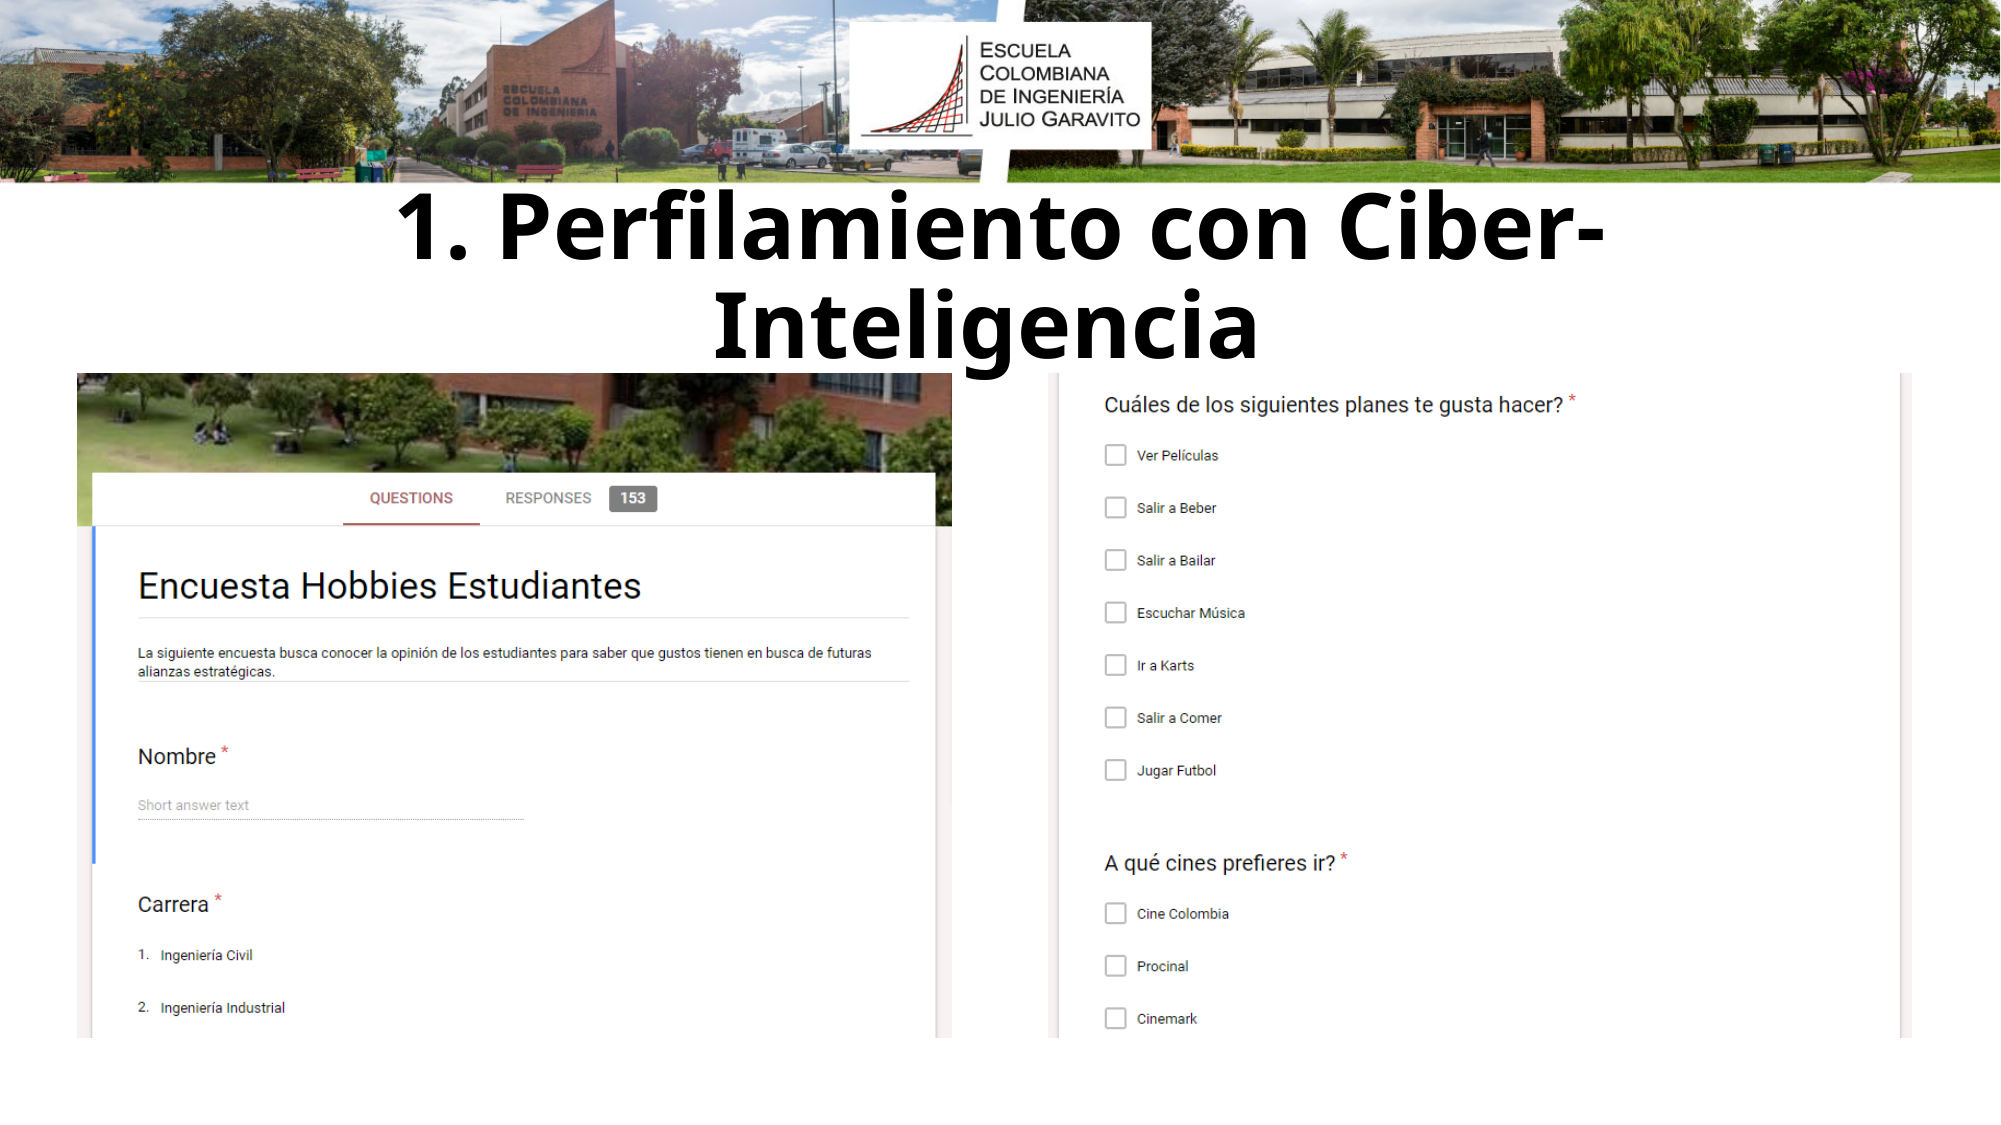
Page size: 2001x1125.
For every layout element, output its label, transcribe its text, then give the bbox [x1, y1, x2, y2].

text_box 1. Perfilamiento con Ciber-Inteligencia [137, 170, 1863, 389]
picture [0, 0, 2001, 1125]
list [77, 373, 952, 1038]
